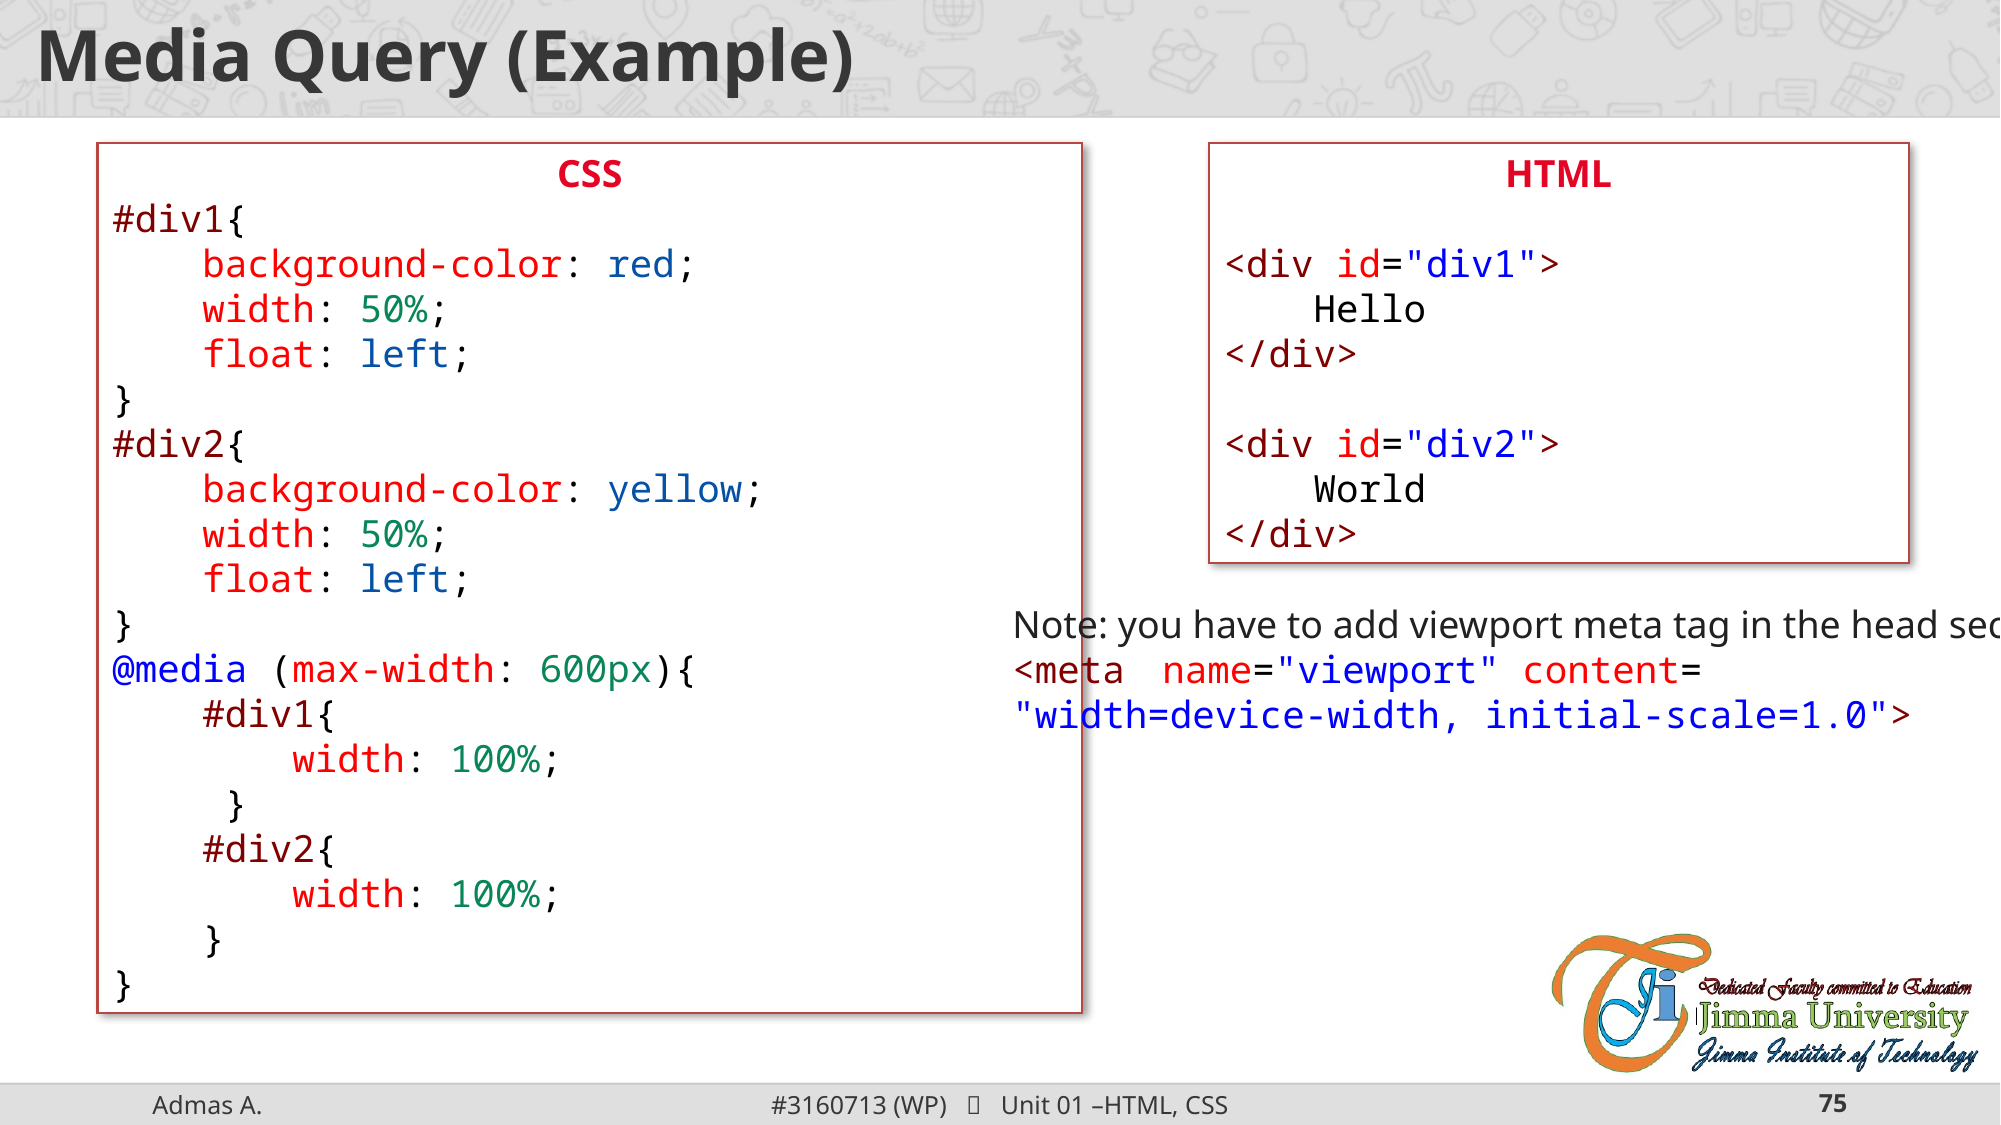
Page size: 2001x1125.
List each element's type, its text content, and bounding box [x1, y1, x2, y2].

title Media Query (Example) [0, 0, 2000, 117]
text_box HTML <div id="div1"> Hello </div> <div id="div2"> World </div> [1208, 142, 1910, 564]
text_box CSS #div1{ background-color: red; width: 50%; float: left; } #div2{ background-color: yellow; width: 50%; float: left; } @media (max-width: 600px){ #div1{ width: 100%; } #div2{ width: 100%; } } [96, 142, 1083, 1014]
picture [1548, 930, 1979, 1074]
text_box Note: you have to add viewport meta tag in the head section <meta name="viewport" content= "width=device-width, initial-scale=1.0"> [997, 593, 2000, 789]
